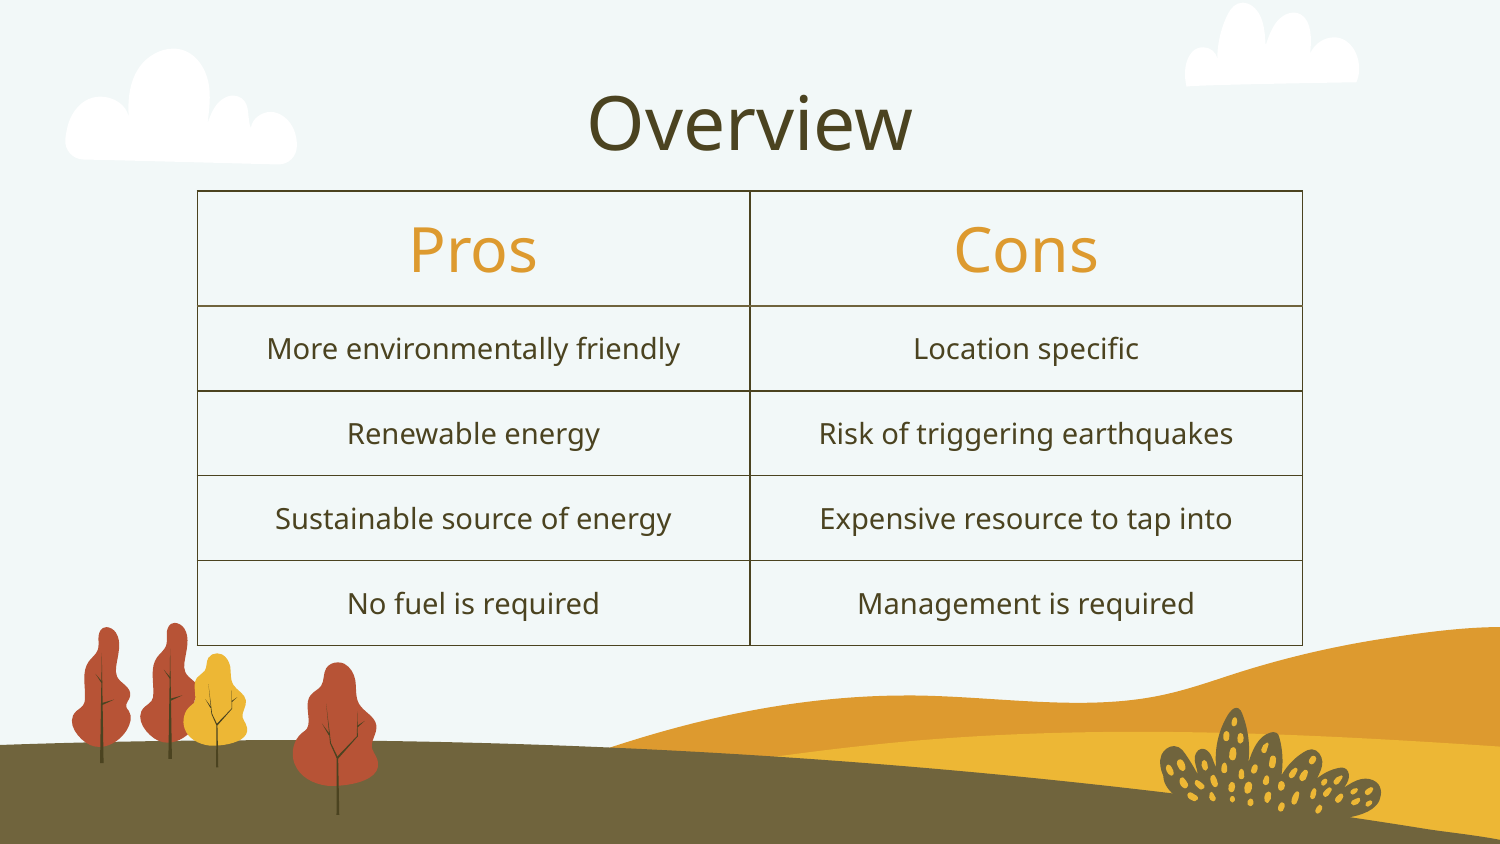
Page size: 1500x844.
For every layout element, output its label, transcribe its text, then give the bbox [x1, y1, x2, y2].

table_cell Risk of triggering earthquakes [751, 392, 1302, 475]
table_cell Sustainable source of energy [198, 476, 749, 560]
table_cell Renewable energy [198, 392, 749, 475]
table_cell No fuel is required [198, 561, 749, 645]
table_header Cons [751, 192, 1302, 305]
title Overview [116, 76, 1383, 165]
table_cell Management is required [751, 561, 1302, 645]
table_cell Expensive resource to tap into [751, 476, 1302, 560]
table_cell Location specific [751, 307, 1302, 390]
table_cell More environmentally friendly [198, 307, 749, 390]
table_header Pros [198, 192, 749, 305]
